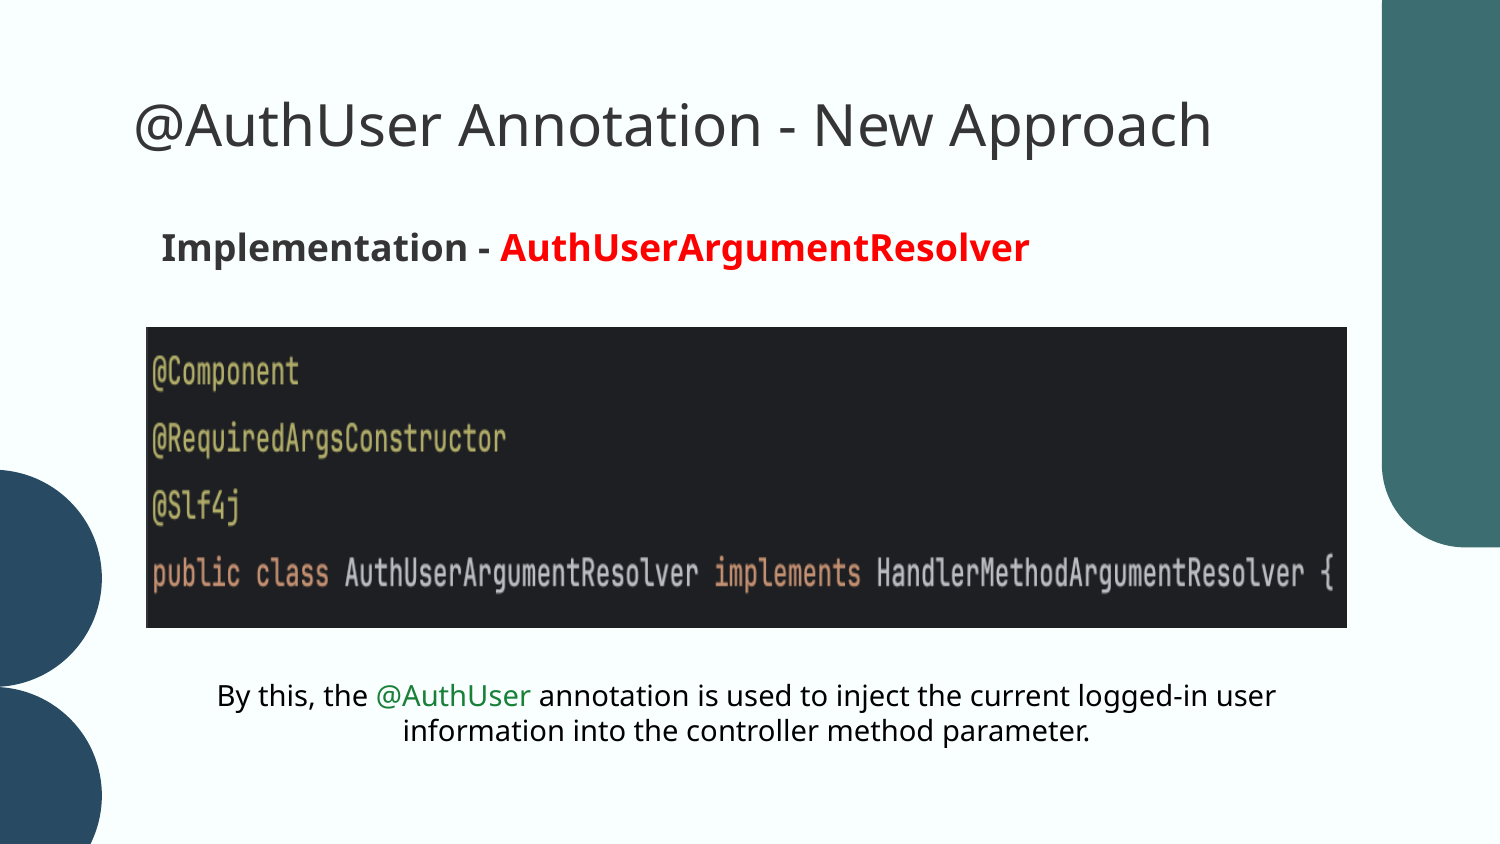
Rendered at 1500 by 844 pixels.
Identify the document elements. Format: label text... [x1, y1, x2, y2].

text_box By this, the @AuthUser annotation is used to inject the current logged-in user information into the controller method parameter. [146, 661, 1347, 793]
picture [146, 326, 1347, 628]
title @AuthUser Annotation - New Approach [118, 72, 1382, 167]
subtitle Implementation - AuthUserArgumentResolver [146, 202, 1071, 275]
